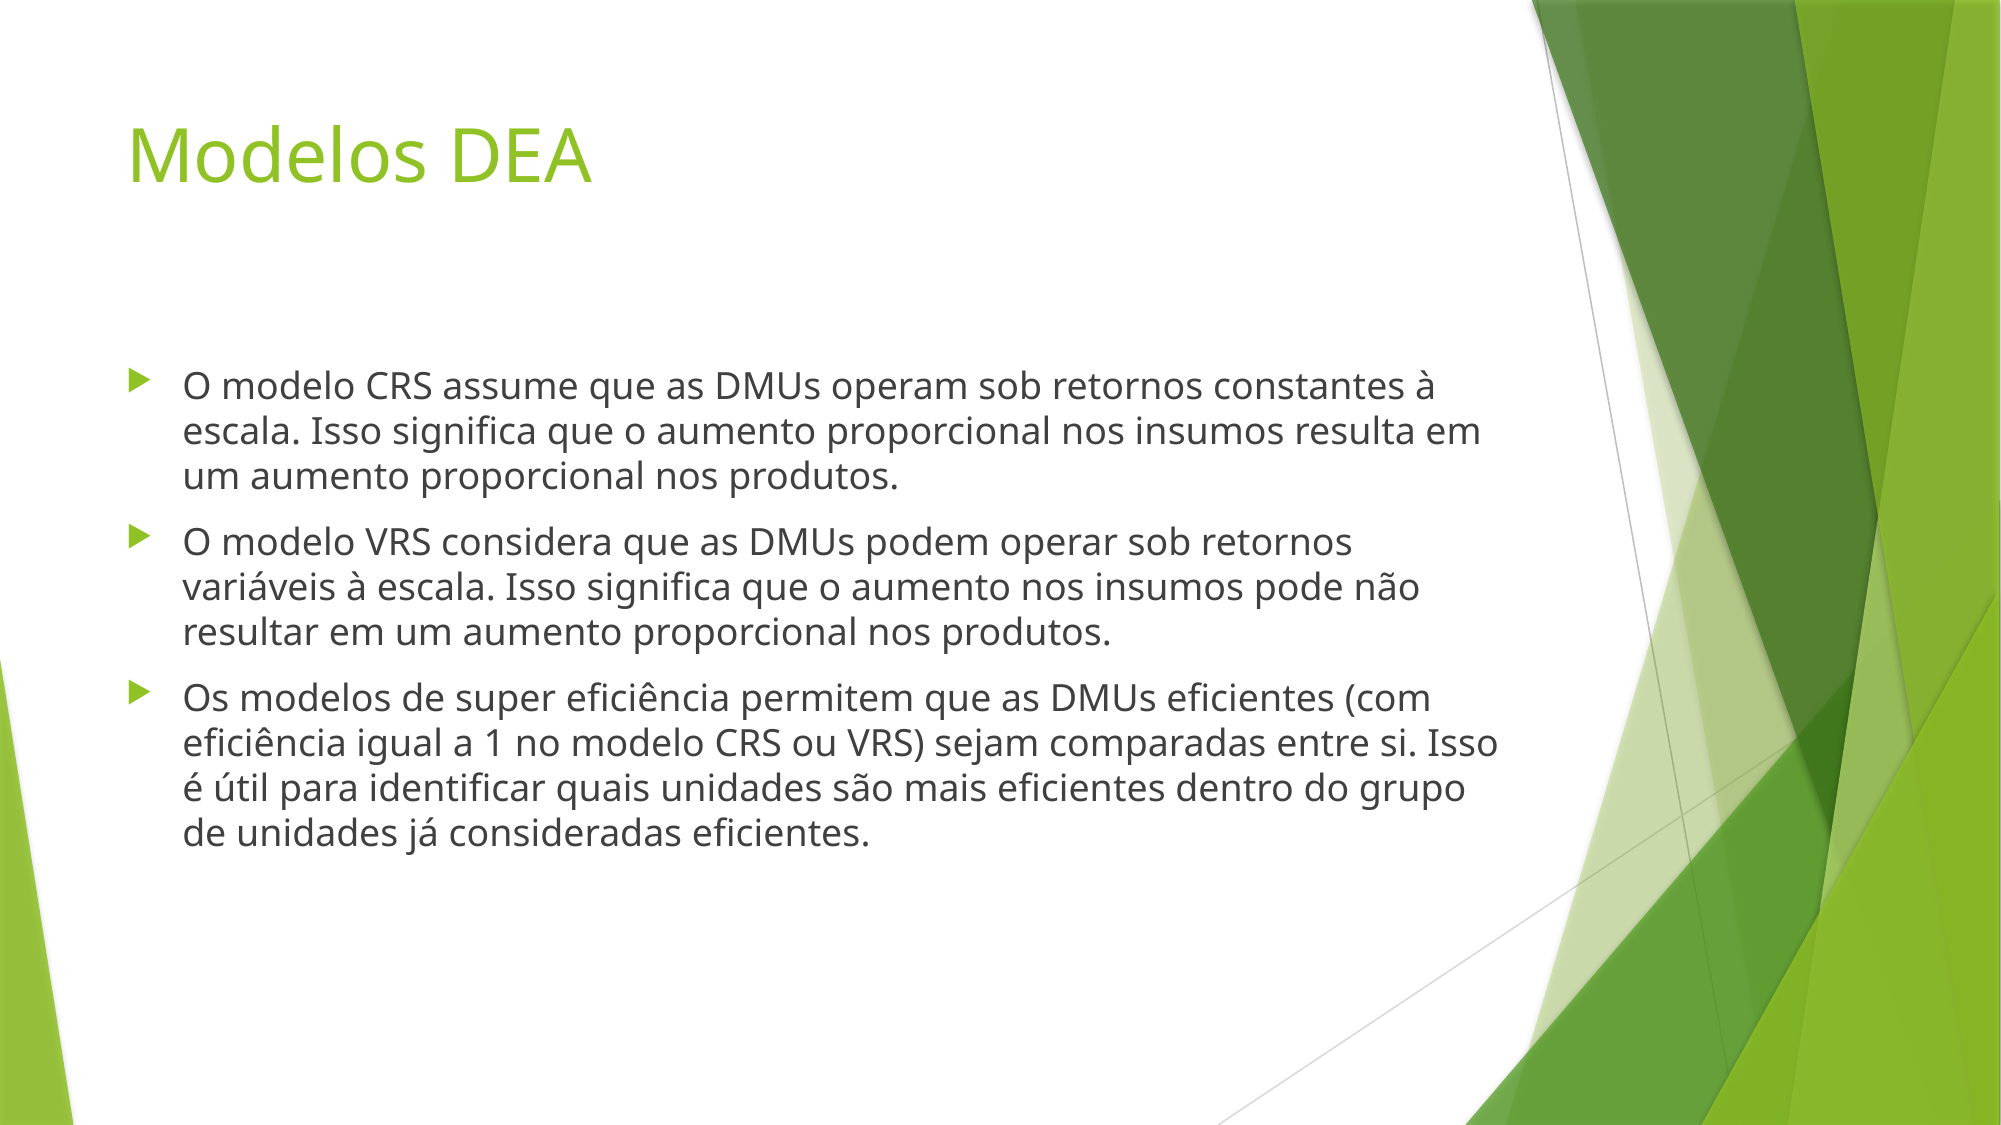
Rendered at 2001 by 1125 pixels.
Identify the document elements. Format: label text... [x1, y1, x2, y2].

title Modelos DEA [111, 99, 1522, 317]
list O modelo CRS assume que as DMUs operam sob retornos constantes à escala. Isso significa que o aumento proporcional nos insumos resulta em um aumento proporcional nos produtos. O modelo VRS considera que as DMUs podem operar sob retornos variáveis à escala. Isso significa que o aumento nos insumos pode não resultar em um aumento proporcional nos produtos. Os modelos de super eficiência permitem que as DMUs eficientes (com eficiência igual a 1 no modelo CRS ou VRS) sejam comparadas entre si. Isso é útil para identificar quais unidades são mais eficientes dentro do grupo de unidades já consideradas eficientes. [111, 354, 1522, 992]
